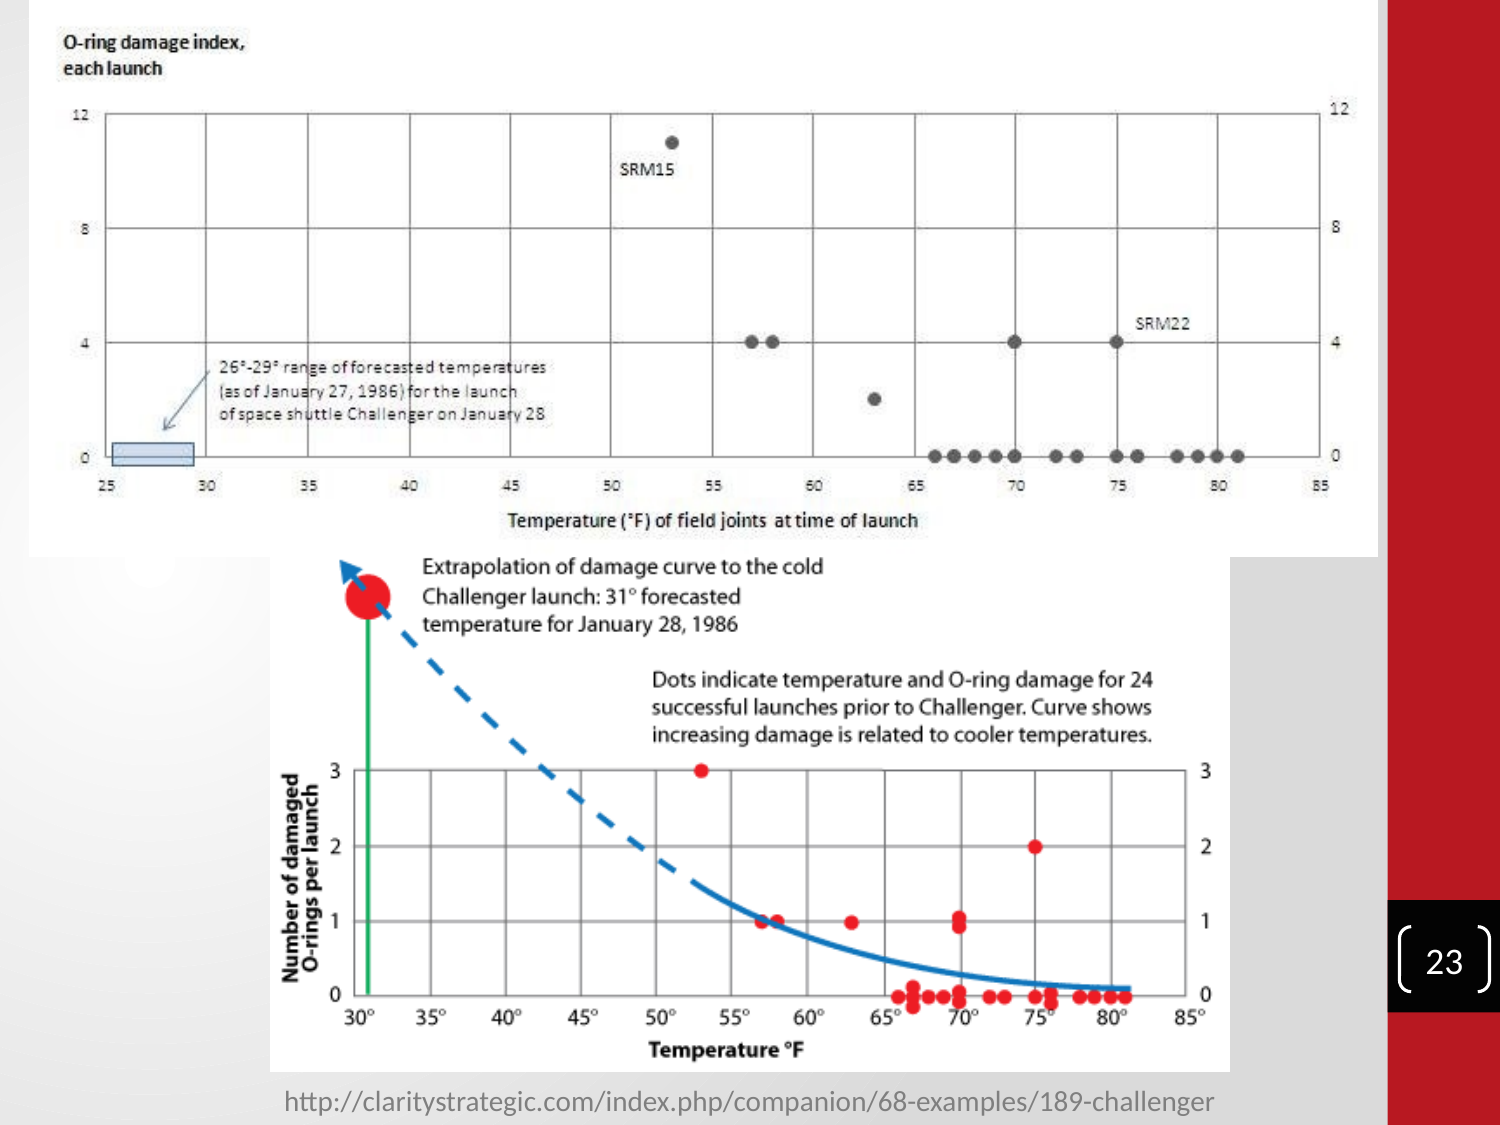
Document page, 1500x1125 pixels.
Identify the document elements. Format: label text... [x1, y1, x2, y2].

text_box http://claritystrategic.com/index.php/companion/68-examples/189-challenger [269, 1074, 1231, 1125]
picture [28, 0, 1378, 1073]
slide_number 23 [1397, 925, 1492, 994]
